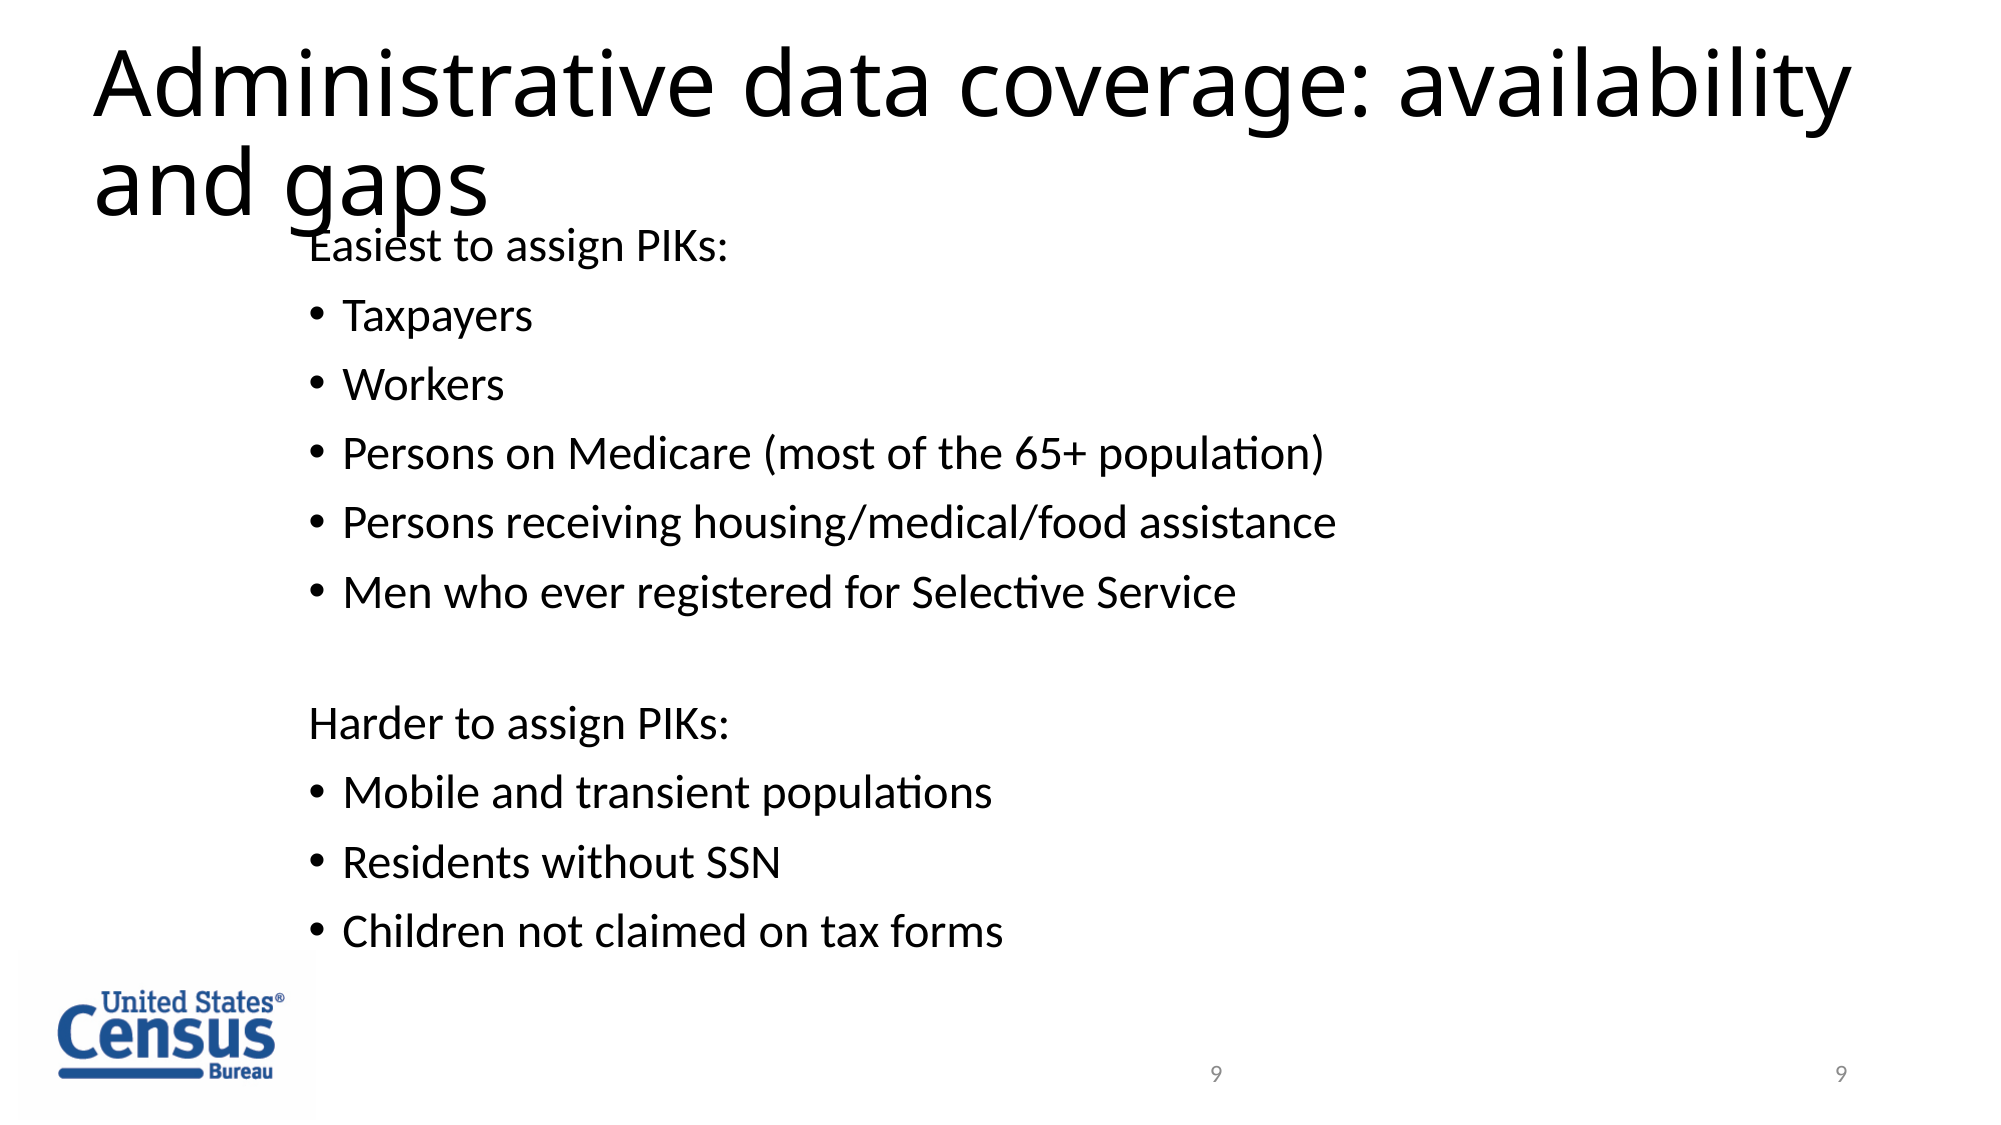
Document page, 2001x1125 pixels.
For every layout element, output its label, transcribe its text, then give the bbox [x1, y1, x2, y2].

slide_number 9 [762, 1042, 1238, 1103]
picture [18, 950, 316, 1120]
list Easiest to assign PIKs: Taxpayers Workers Persons on Medicare (most of the 65+ population) Persons receiving housing/medical/food assistance Men who ever registered for Selective Service Harder to assign PIKs: Mobile and transient populations Residents without SSN Children not claimed on tax forms [293, 212, 1741, 967]
slide_number 9 [1412, 1042, 1863, 1103]
title Administrative data coverage: availability and gaps [78, 59, 1956, 213]
